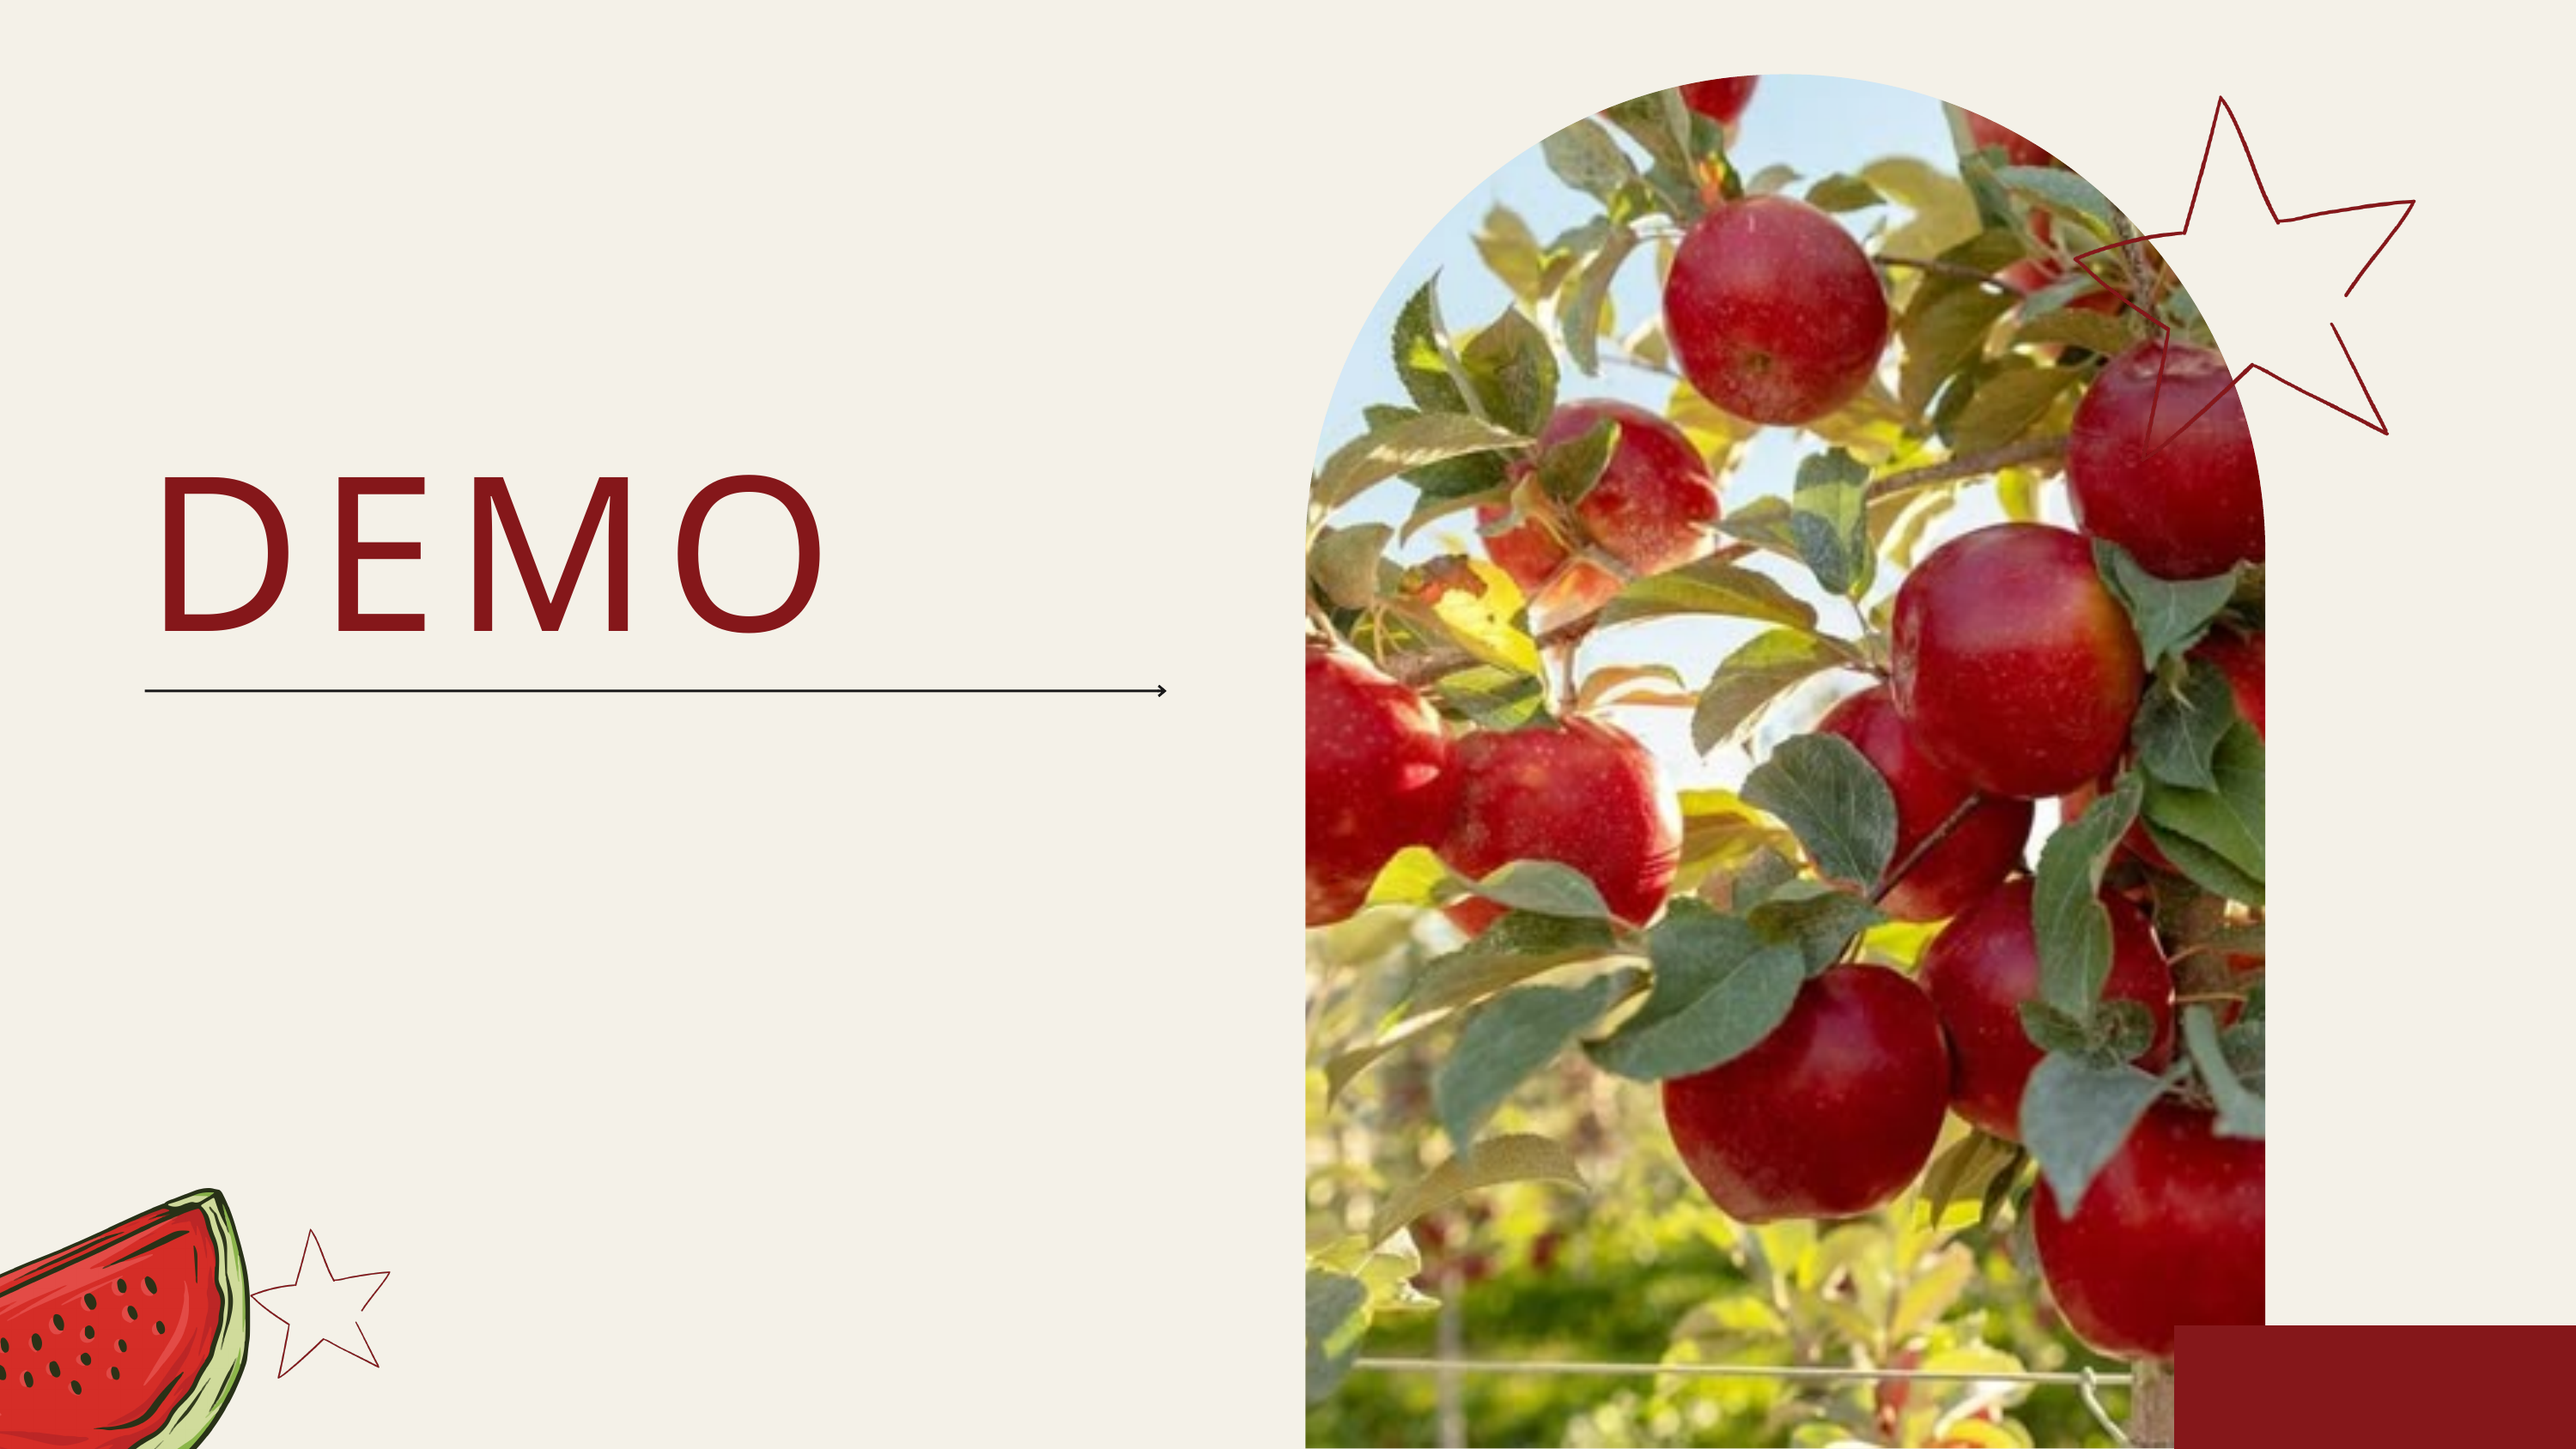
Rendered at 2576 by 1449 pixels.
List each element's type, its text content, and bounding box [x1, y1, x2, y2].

text_box [2269, 94, 2416, 462]
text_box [2174, 1325, 2576, 1449]
text_box [0, 1188, 251, 1449]
text_box [250, 1228, 391, 1379]
text_box DEMO [144, 481, 1219, 675]
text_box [1305, 74, 2266, 1449]
text_box [144, 684, 1167, 698]
